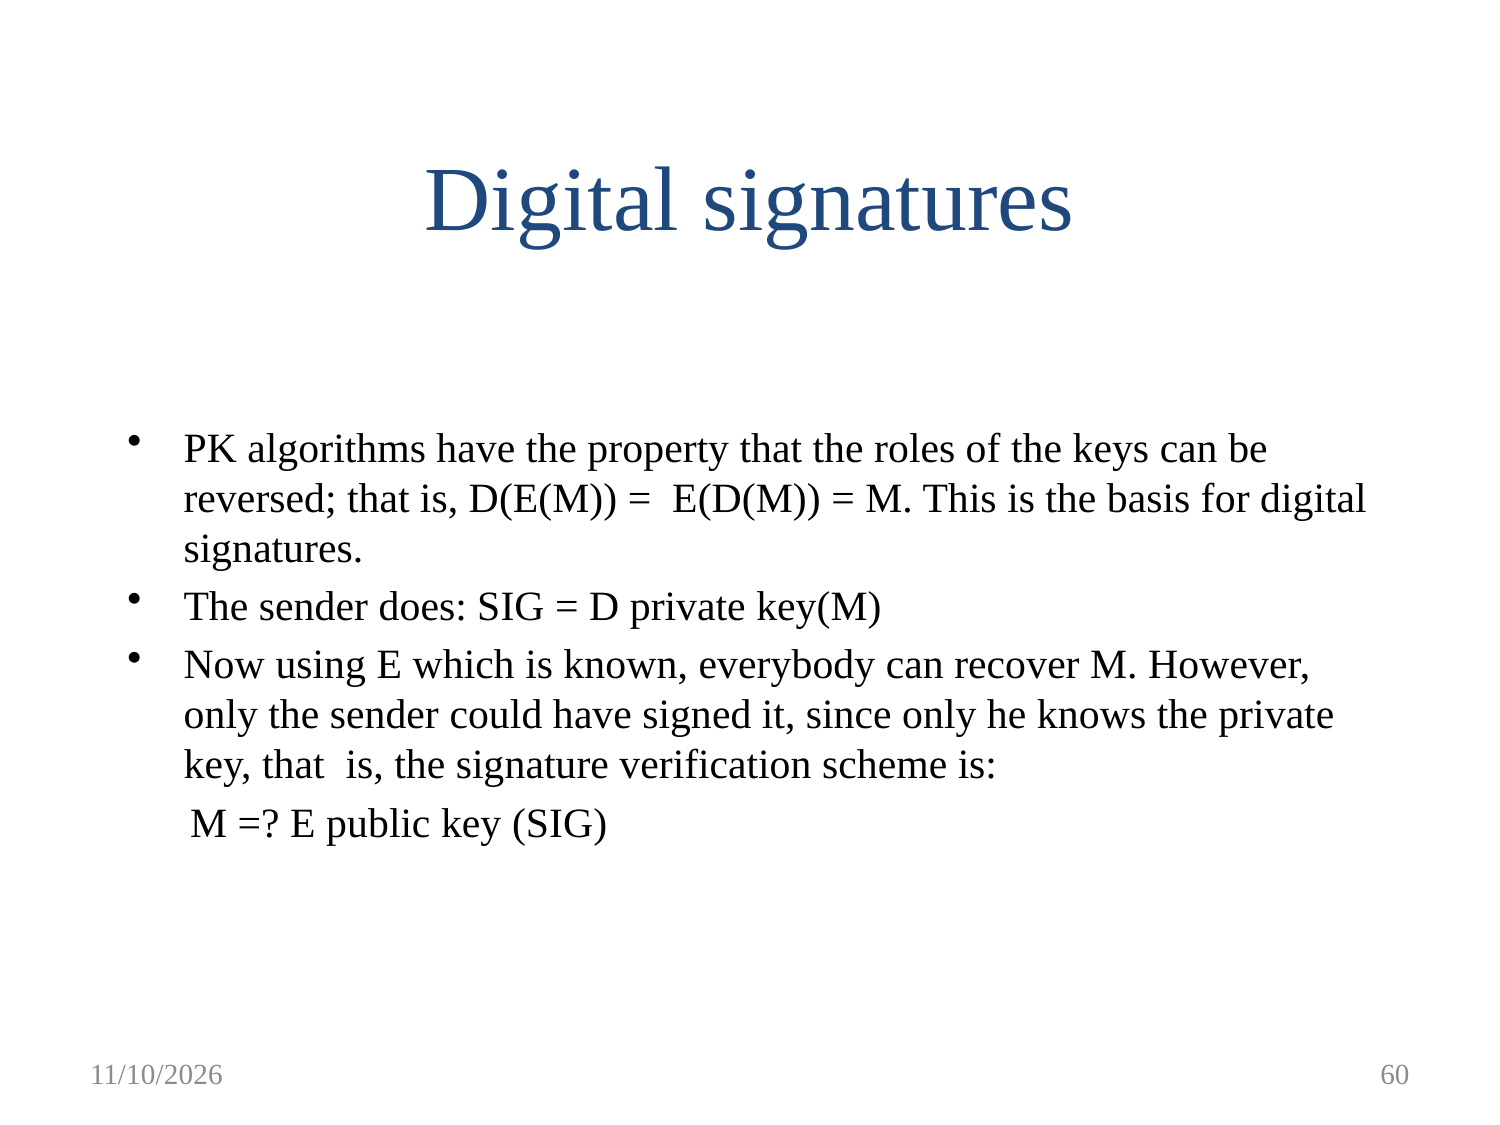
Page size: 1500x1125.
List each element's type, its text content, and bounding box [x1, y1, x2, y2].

text_box PK algorithms have the property that the roles of the keys can be reversed; that is, D(E(M)) = E(D(M)) = M. This is the basis for digital signatures. The sender does: SIG = D private key(M) Now using E which is known, everybody can recover M. However, only the sender could have signed it, since only he knows the private key, that is, the signature verification scheme is: M =? E public key (SIG) [112, 324, 1388, 1000]
slide_number 60 [1074, 1042, 1425, 1103]
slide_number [75, 1042, 425, 1103]
text_box Digital signatures [112, 99, 1388, 288]
